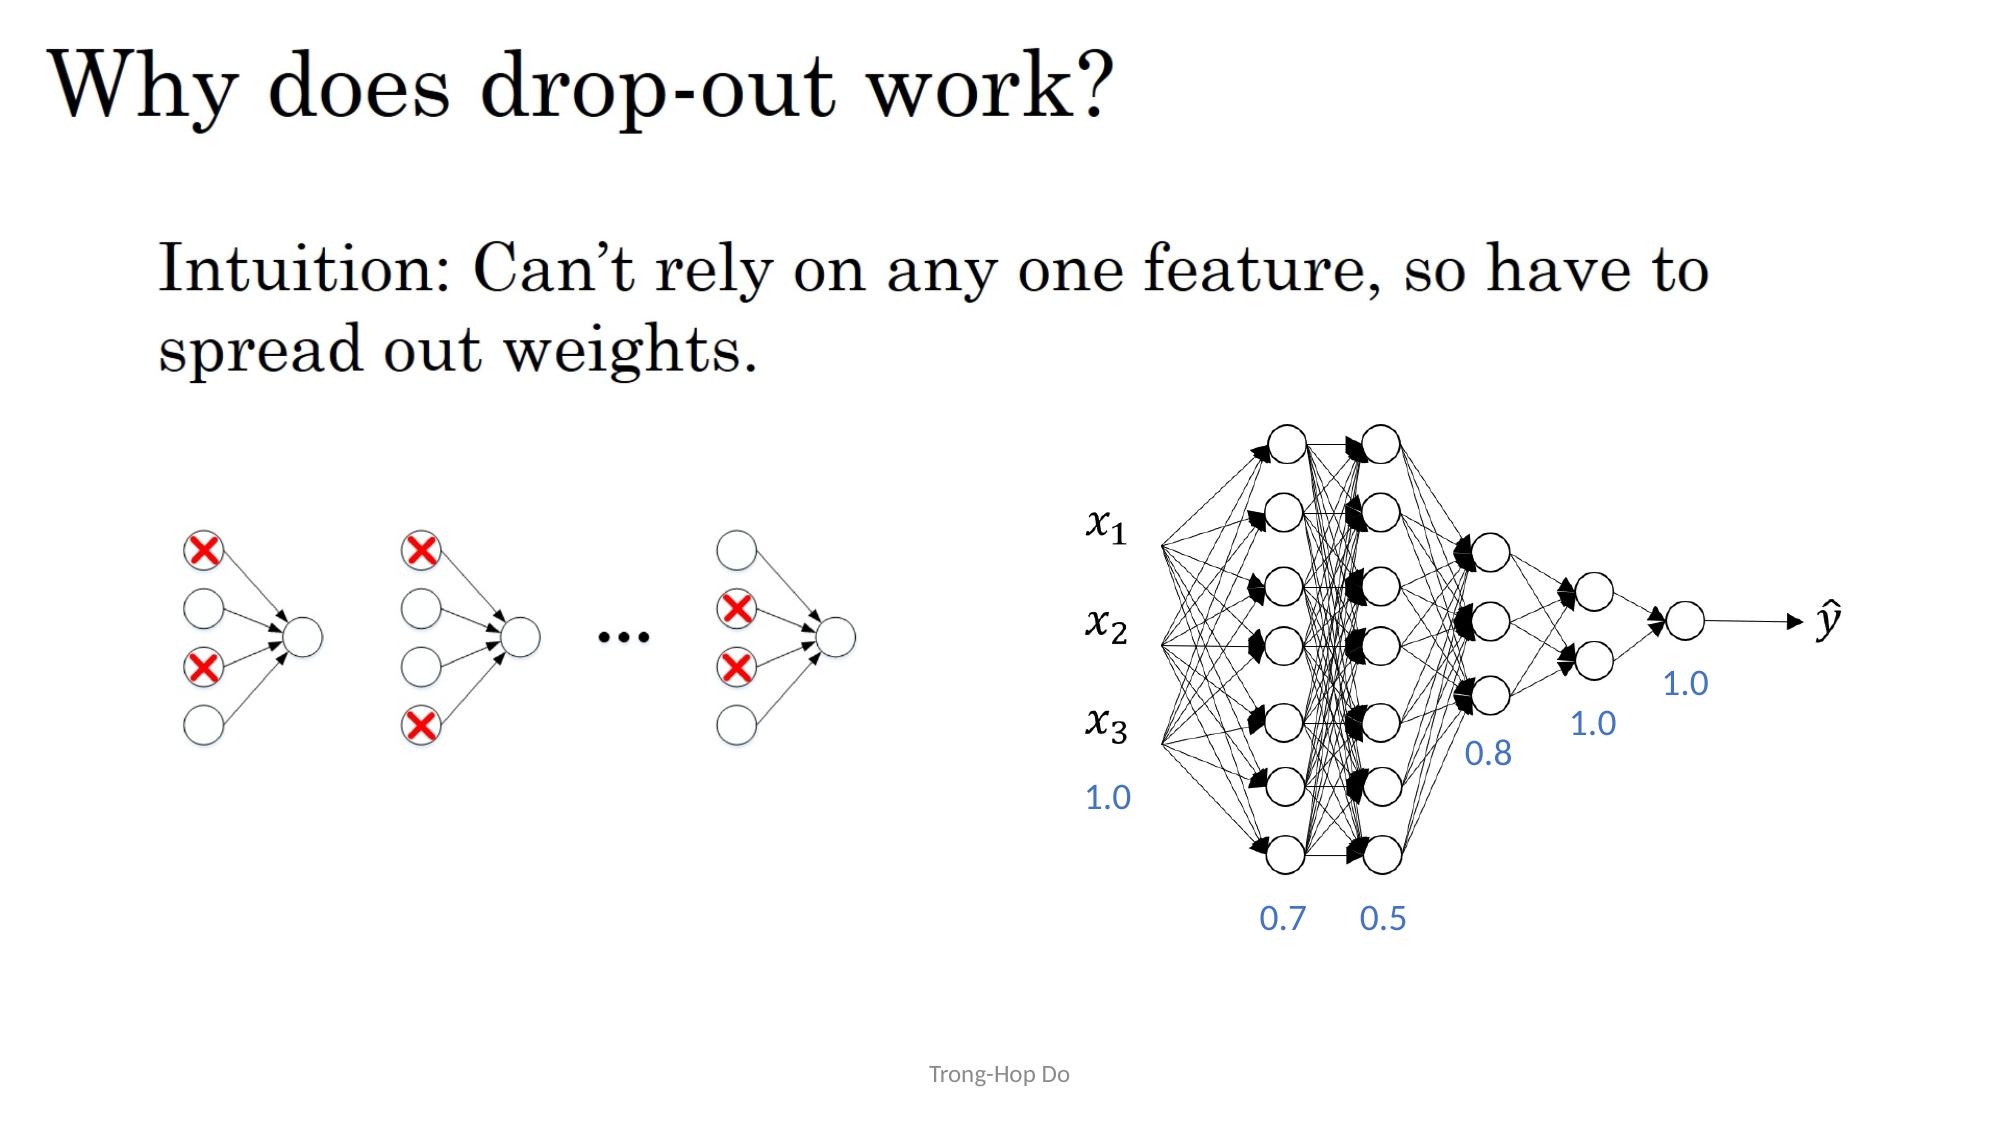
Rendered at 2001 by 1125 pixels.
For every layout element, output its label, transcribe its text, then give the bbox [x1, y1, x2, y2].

picture [167, 506, 863, 765]
text_box 0.7 [1244, 888, 1323, 945]
footer Trong-Hop Do [662, 1042, 1338, 1103]
picture [0, 0, 2000, 888]
text_box 0.5 [1345, 888, 1423, 945]
